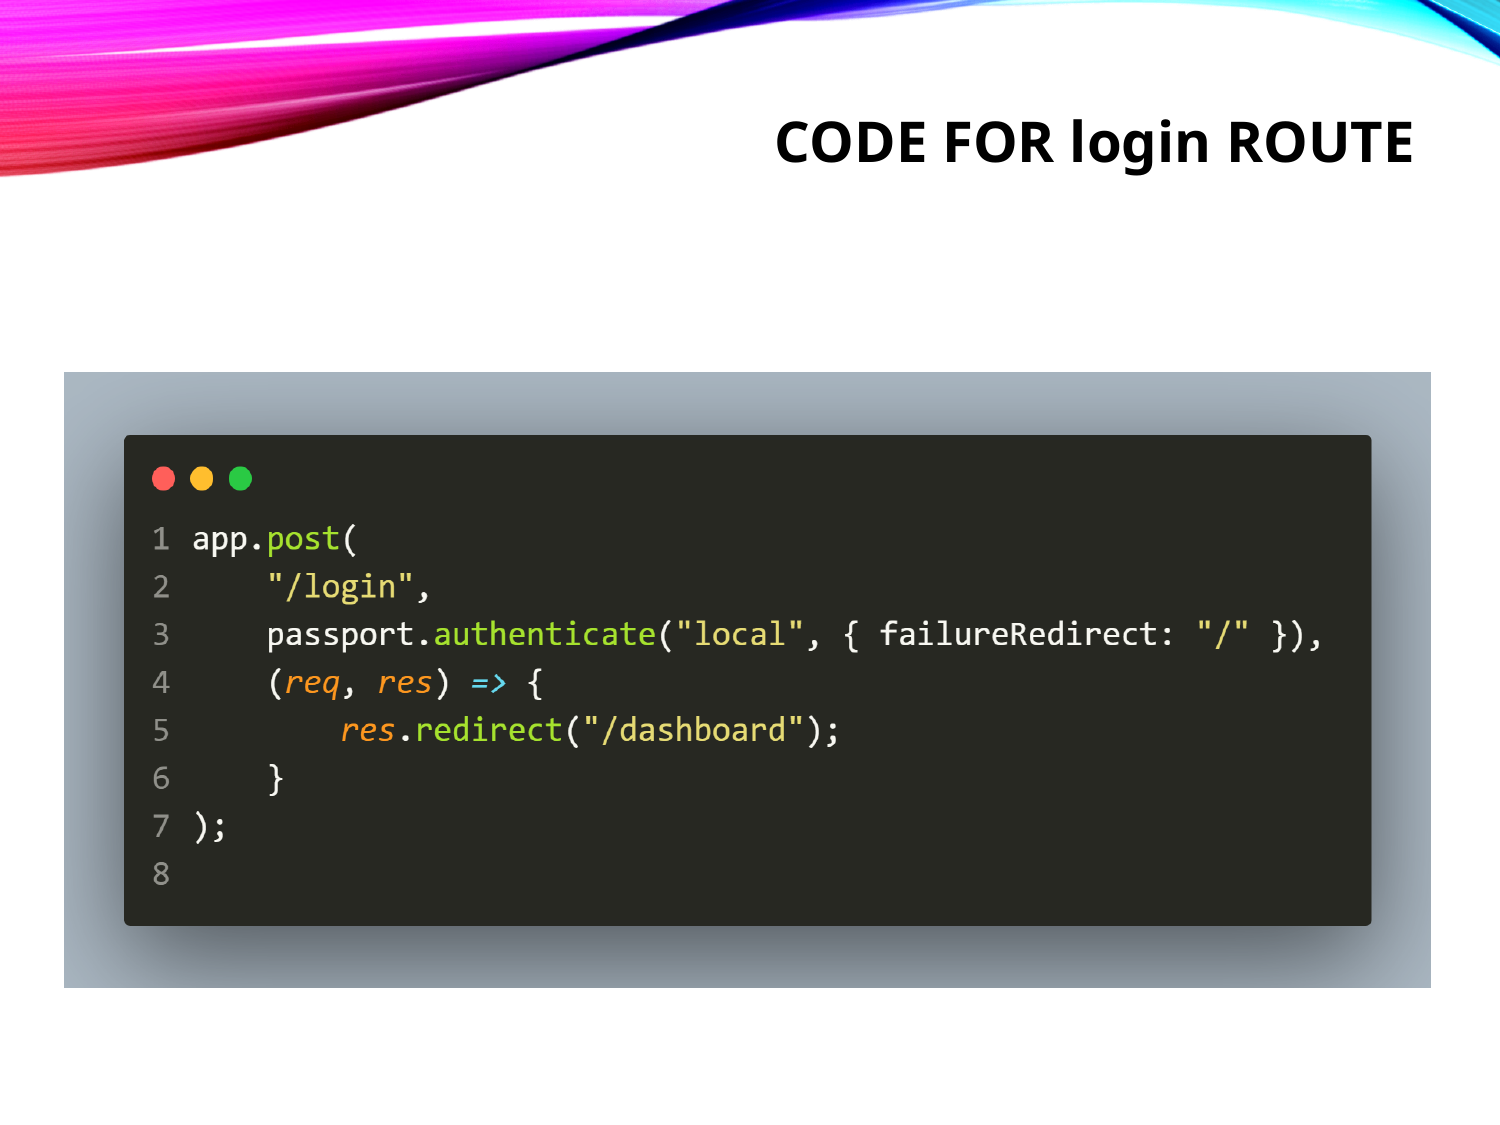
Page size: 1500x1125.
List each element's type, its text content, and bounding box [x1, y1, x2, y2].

picture [0, 0, 1500, 178]
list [64, 372, 1431, 988]
title CODE FOR login ROUTE [383, 38, 1431, 251]
